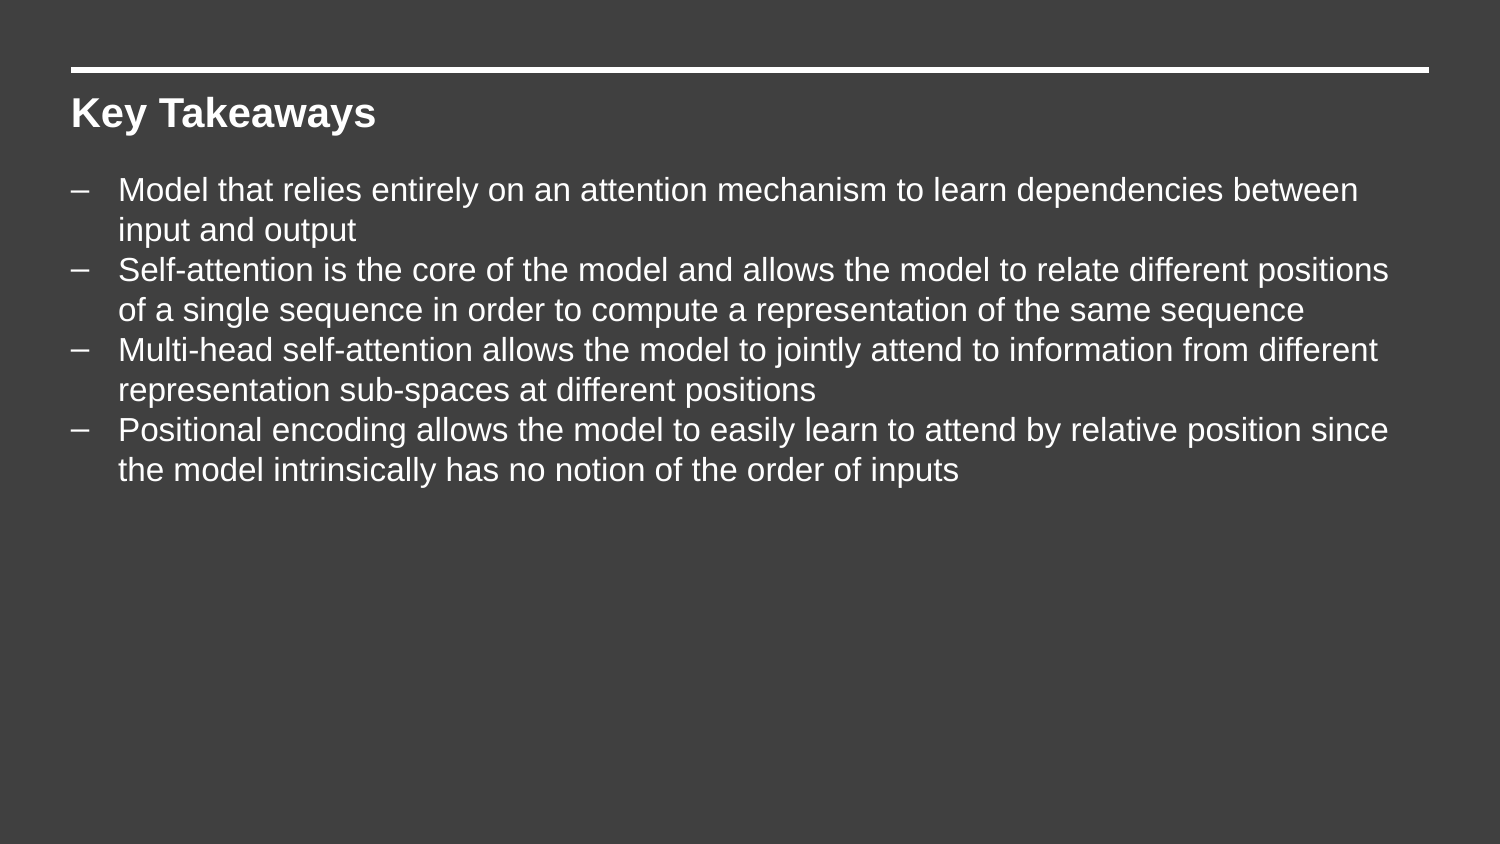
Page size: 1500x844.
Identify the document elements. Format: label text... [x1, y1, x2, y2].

list Model that relies entirely on an attention mechanism to learn dependencies between input and output Self-attention is the core of the model and allows the model to relate different positions of a single sequence in order to compute a representation of the same sequence Multi-head self-attention allows the model to jointly attend to information from different representation sub-spaces at different positions Positional encoding allows the model to easily learn to attend by relative position since the model intrinsically has no notion of the order of inputs [70, 168, 1394, 737]
list Key Takeaways [70, 53, 1430, 169]
